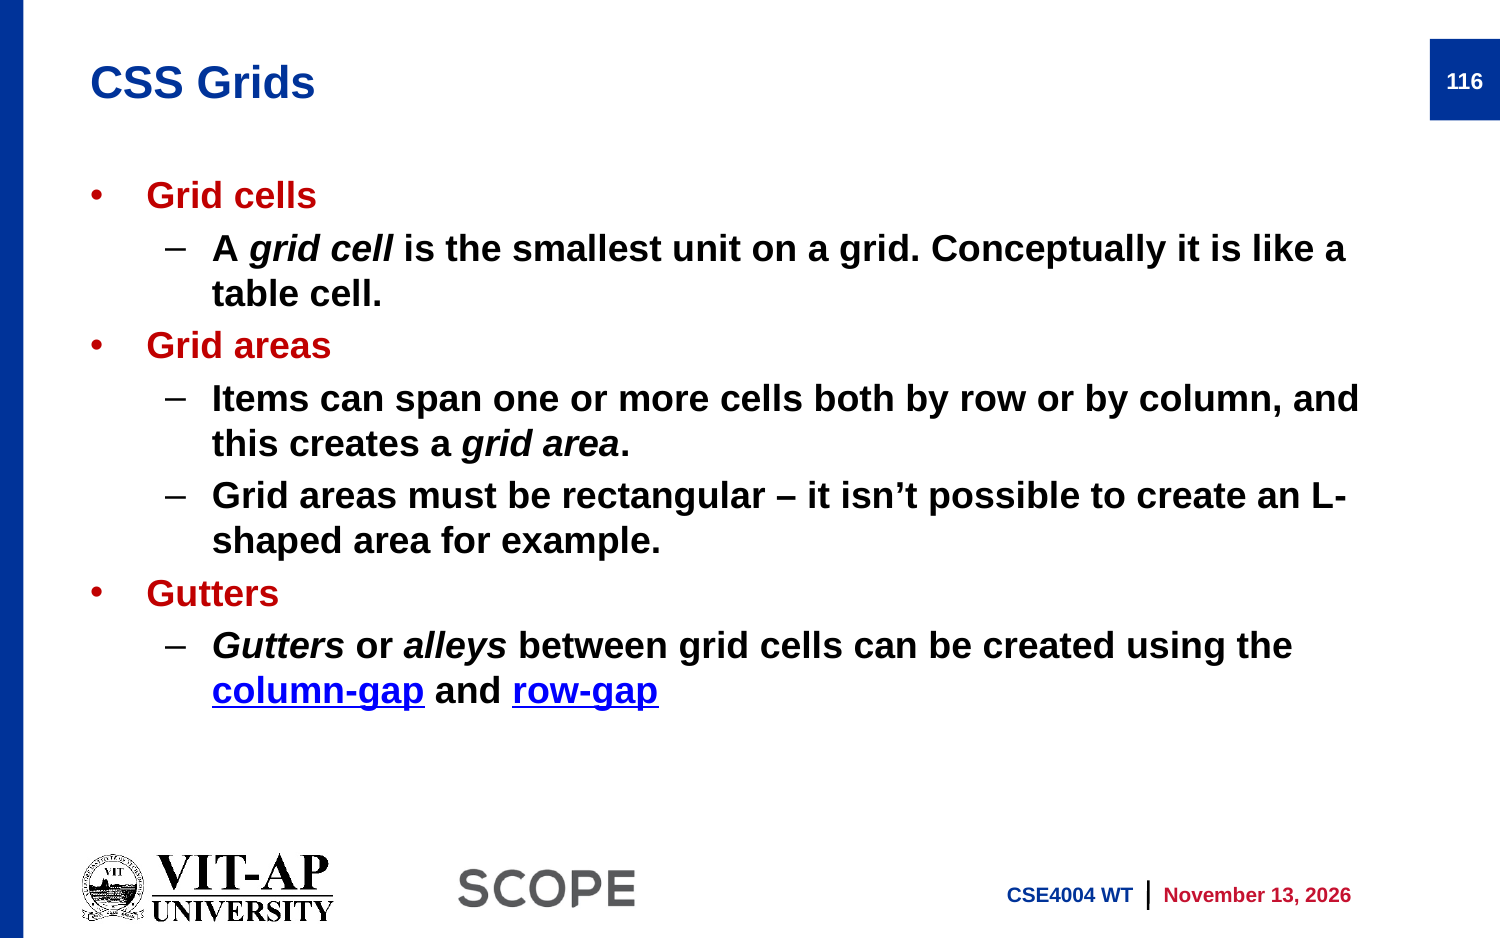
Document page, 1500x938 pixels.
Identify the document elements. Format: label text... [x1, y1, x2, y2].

picture [454, 864, 641, 910]
title CSS Grids [74, 37, 1430, 124]
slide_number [1149, 868, 1424, 919]
slide_number 116 [1429, 45, 1500, 116]
footer CSE4004 WT [673, 868, 1149, 919]
picture [76, 846, 337, 928]
list Grid cells A grid cell is the smallest unit on a grid. Conceptually it is like a table cell. Grid areas Items can span one or more cells both by row or by column, and this creates a grid area. Grid areas must be rectangular – it isn’t possible to create an L-shaped area for example. Gutters Gutters or alleys between grid cells can be created using the column-gap and row-gap [74, 163, 1426, 838]
